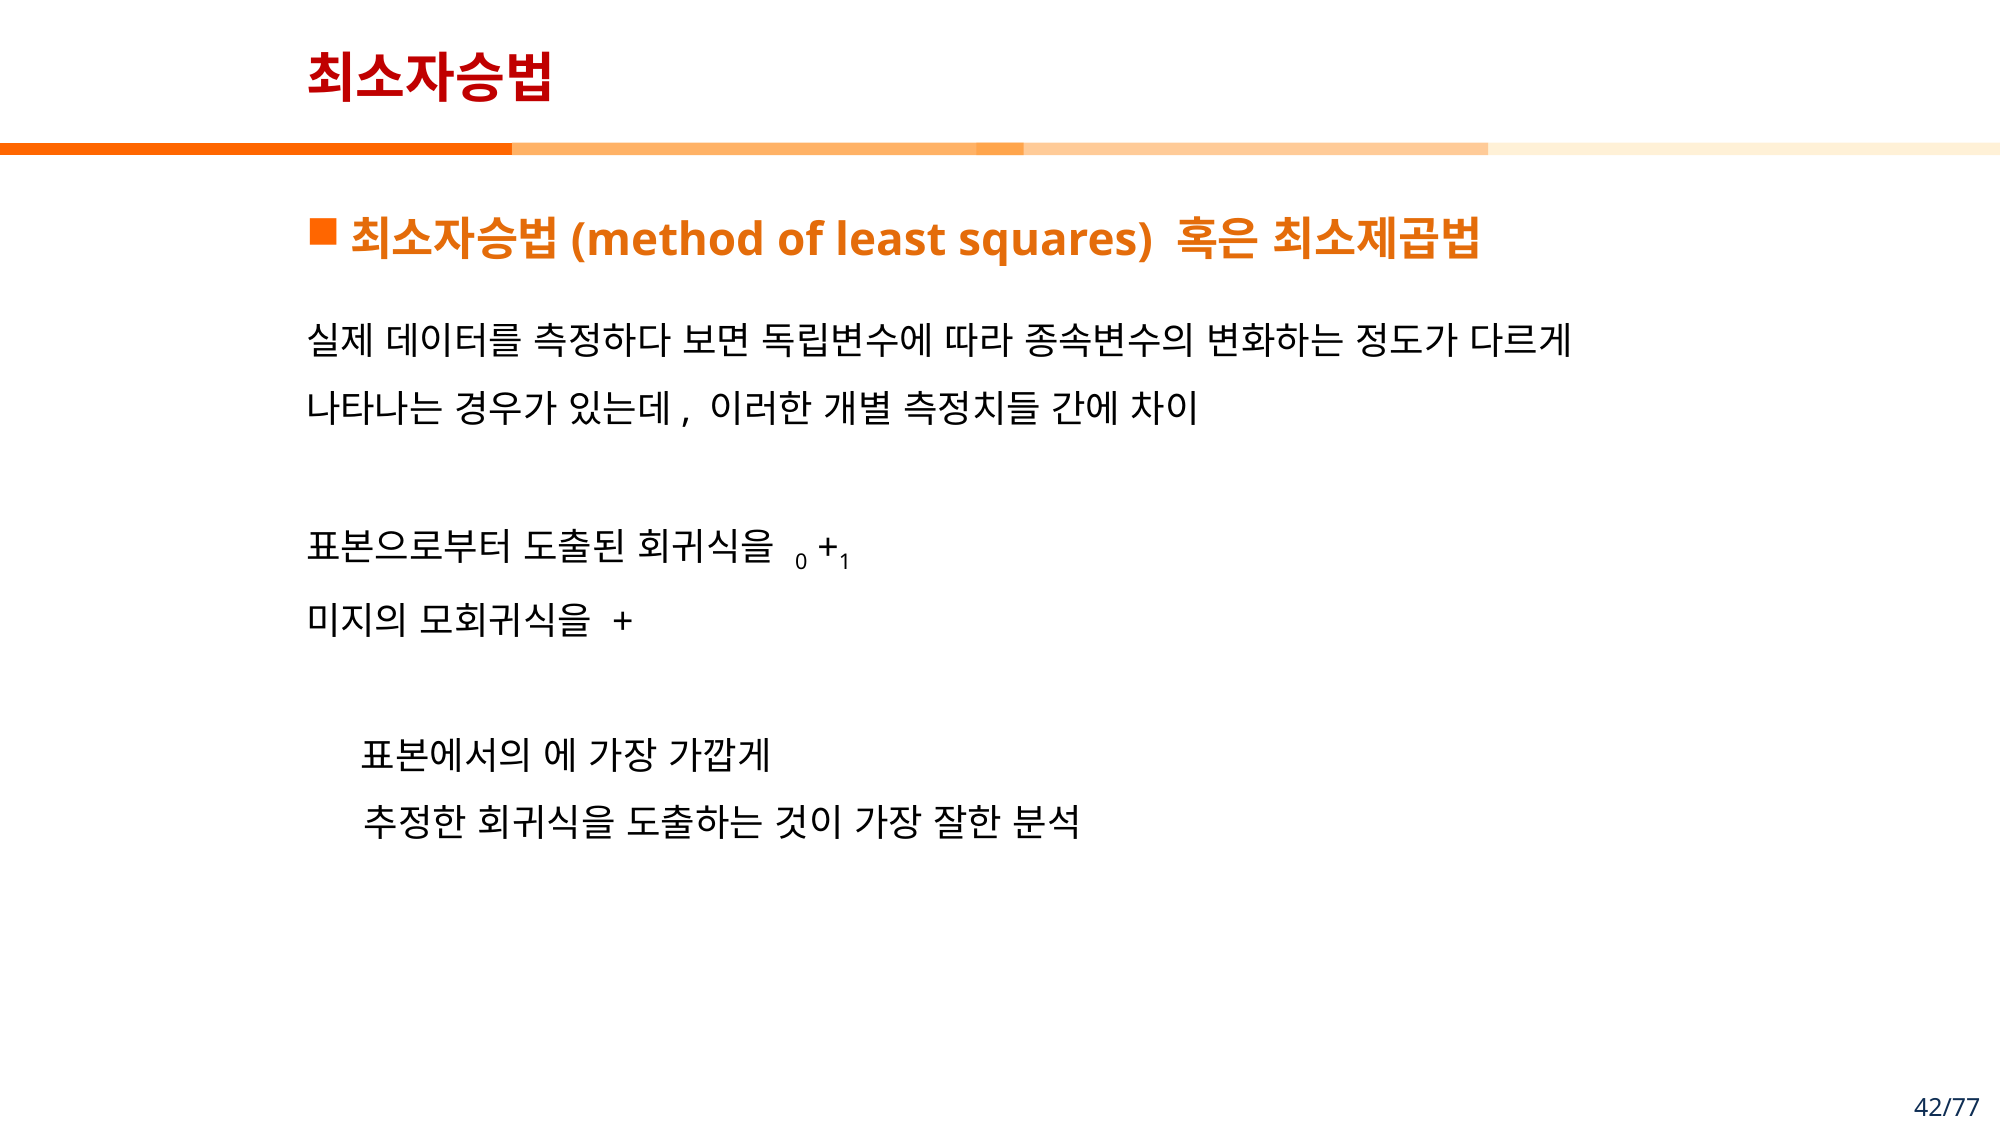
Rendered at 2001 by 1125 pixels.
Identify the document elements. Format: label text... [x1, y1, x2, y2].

title 최소자승법 [291, 31, 1532, 122]
